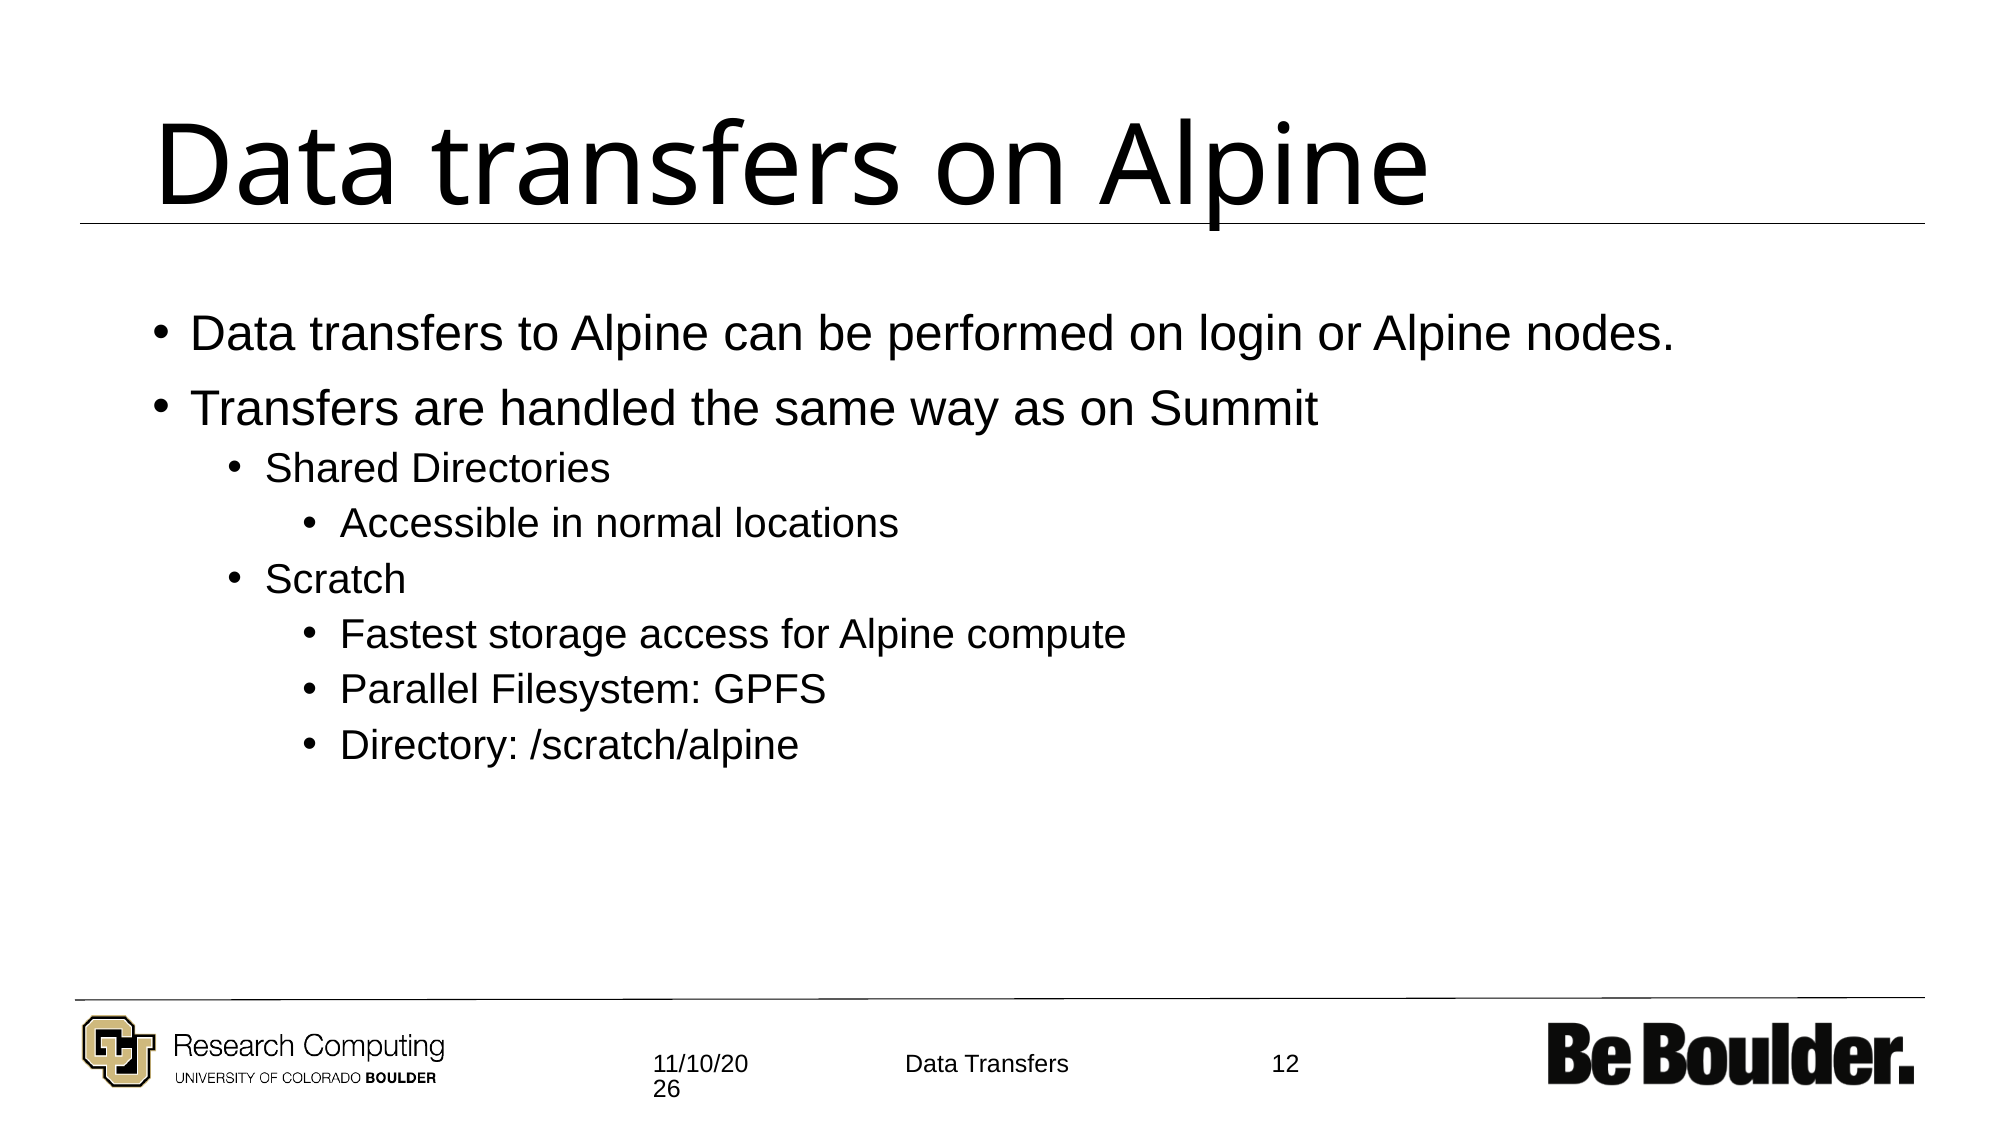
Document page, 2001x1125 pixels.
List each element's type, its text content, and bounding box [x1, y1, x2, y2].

slide_number 12 [1202, 1032, 1315, 1093]
picture [81, 1015, 444, 1088]
picture [1524, 1015, 1938, 1088]
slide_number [637, 1032, 772, 1093]
title Data transfers on Alpine [137, 59, 1863, 278]
footer Data Transfers [772, 1032, 1202, 1093]
list Data transfers to Alpine can be performed on login or Alpine nodes. Transfers are handled the same way as on Summit Shared Directories Accessible in normal locations Scratch Fastest storage access for Alpine compute Parallel Filesystem: GPFS Directory: /scratch/alpine [137, 299, 1863, 983]
